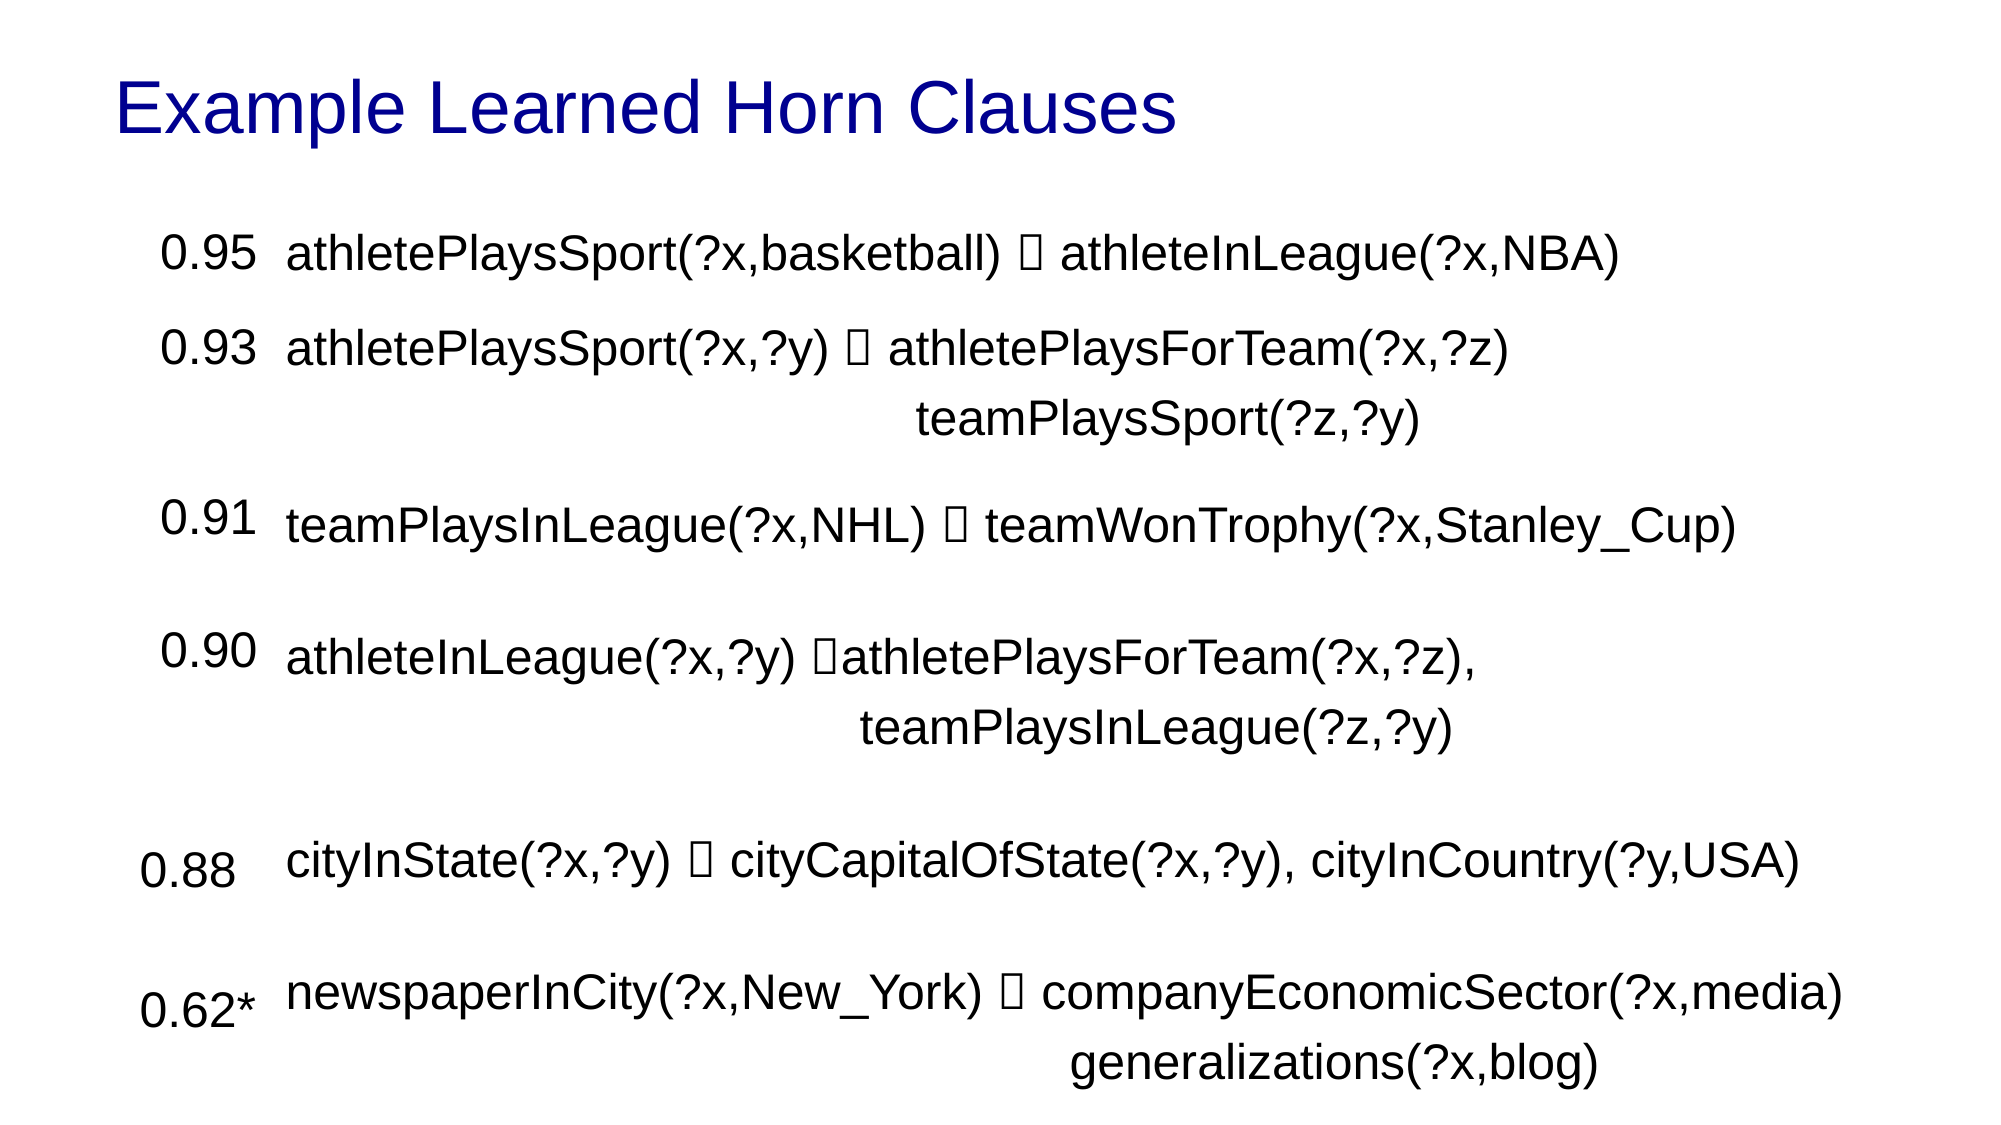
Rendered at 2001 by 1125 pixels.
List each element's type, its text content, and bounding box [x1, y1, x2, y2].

text_box 0.88 0.62* [124, 829, 309, 1093]
text_box 0.95 0.93 0.91 0.90 [145, 212, 288, 475]
title Example Learned Horn Clauses [99, 45, 1900, 163]
list athletePlaysSport(?x,basketball)  athleteInLeague(?x,NBA) athletePlaysSport(?x,?y)  athletePlaysForTeam(?x,?z) teamPlaysSport(?z,?y) teamPlaysInLeague(?x,NHL)  teamWonTrophy(?x,Stanley_Cup) athleteInLeague(?x,?y) athletePlaysForTeam(?x,?z), teamPlaysInLeague(?z,?y) cityInState(?x,?y)  cityCapitalOfState(?x,?y), cityInCountry(?y,USA) newspaperInCity(?x,New_York)  companyEconomicSector(?x,media) generalizations(?x,blog) [270, 212, 1980, 1075]
